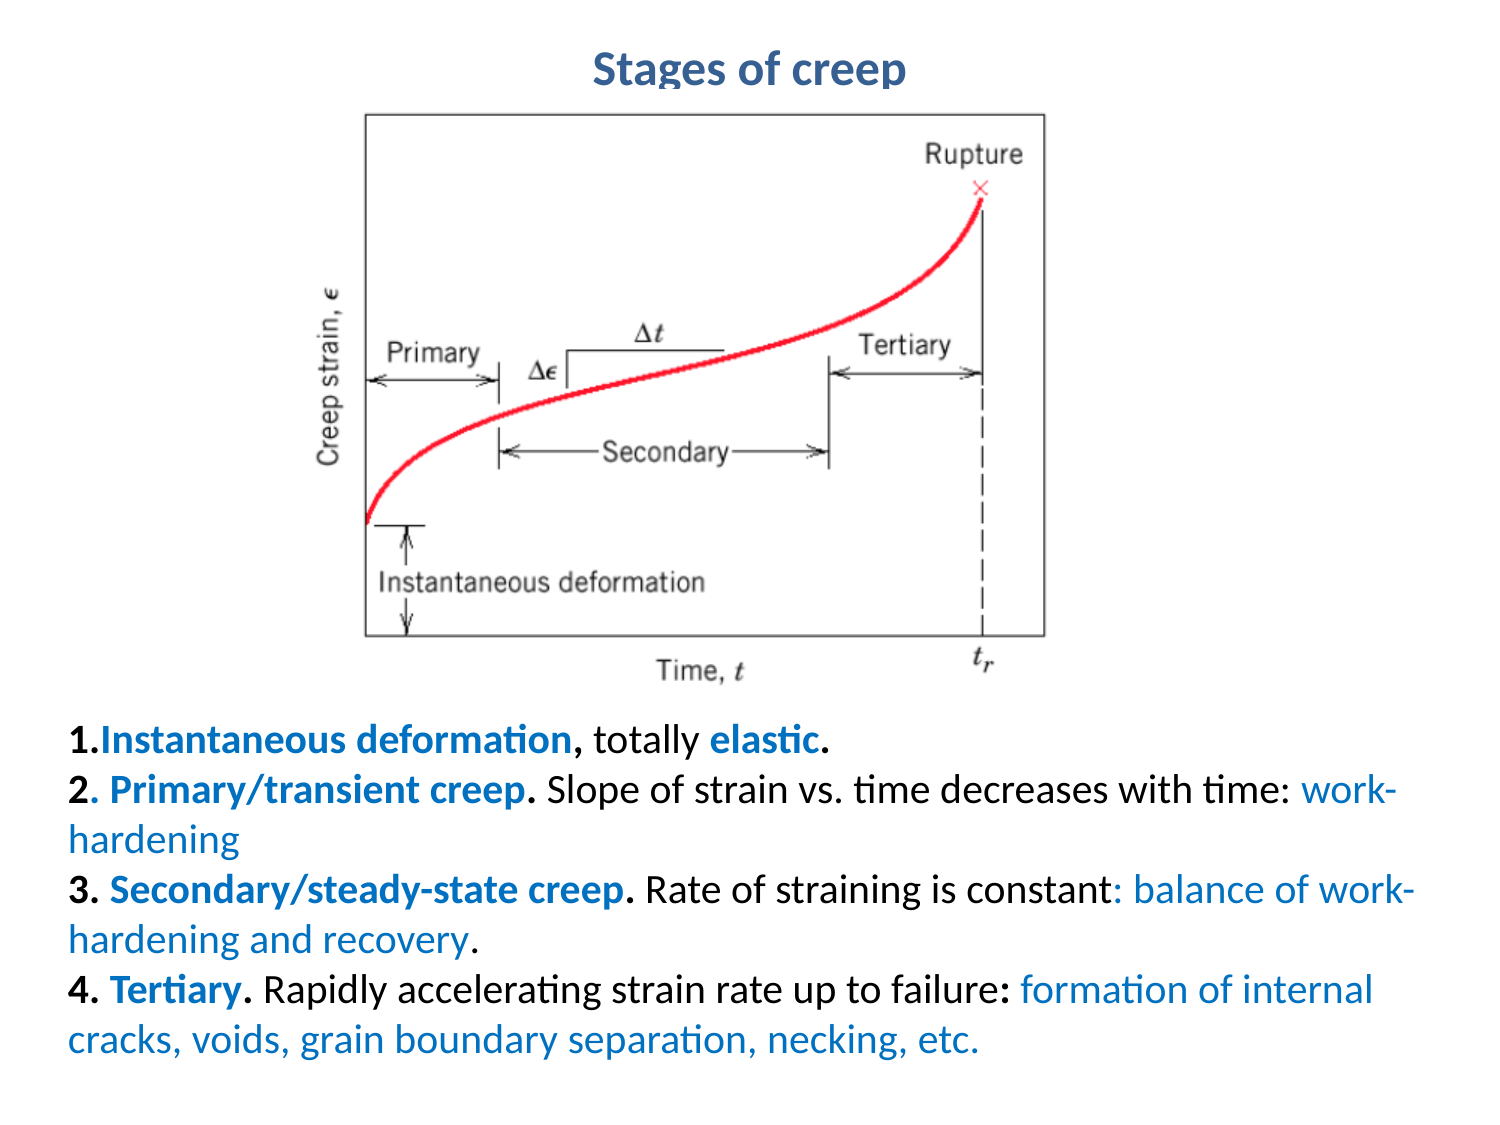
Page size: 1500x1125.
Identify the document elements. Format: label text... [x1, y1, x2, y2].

title Stages of creep [75, 19, 1425, 112]
text_box 1.Instantaneous deformation, totally elastic. 2. Primary/transient creep. Slope of strain vs. time decreases with time: work-hardening 3. Secondary/steady-state creep. Rate of straining is constant: balance of work-hardening and recovery. 4. Tertiary. Rapidly accelerating strain rate up to failure: formation of internal cracks, voids, grain boundary separation, necking, etc. [53, 704, 1471, 1070]
picture [277, 89, 1070, 706]
